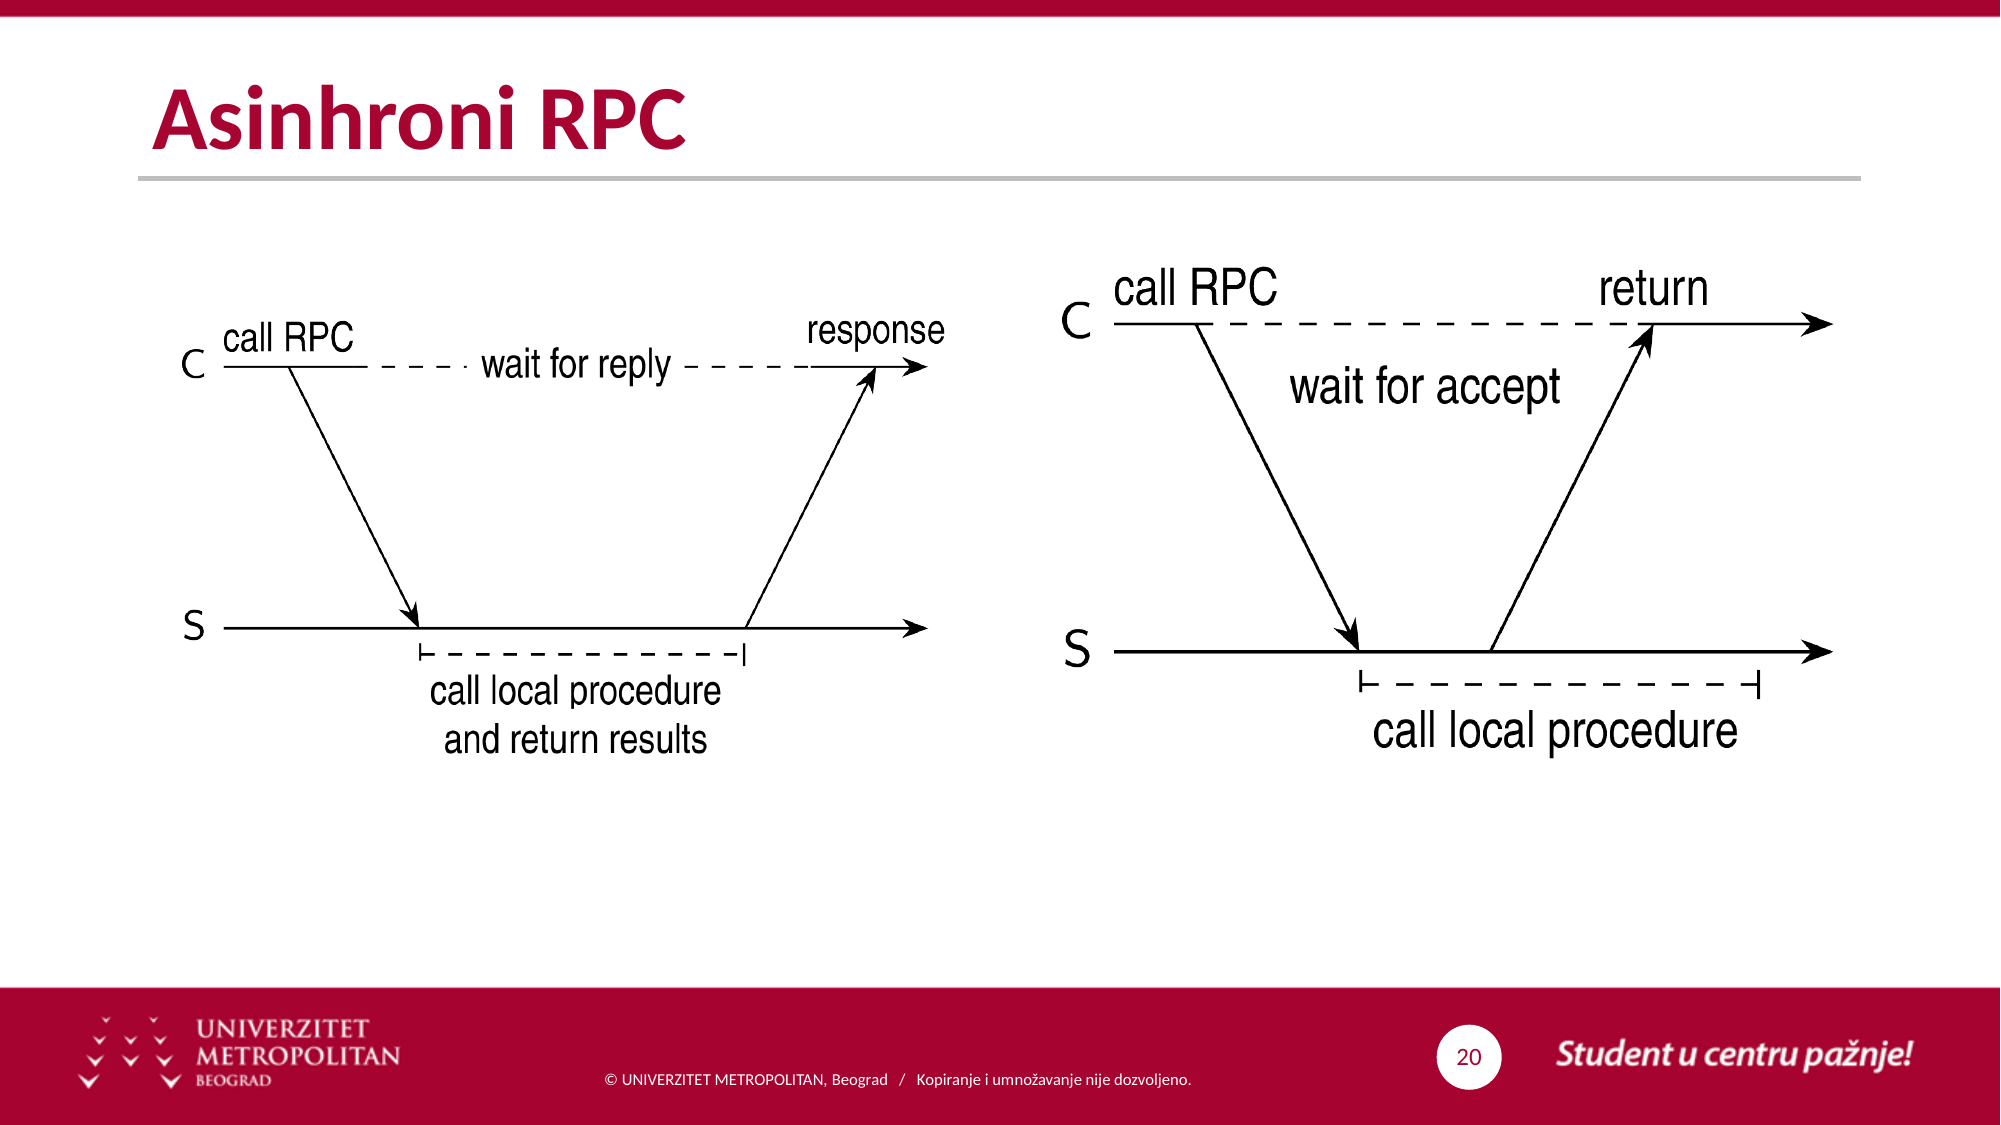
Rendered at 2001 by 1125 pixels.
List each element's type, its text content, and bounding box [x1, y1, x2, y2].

title Asinhroni RPC [137, 63, 1863, 202]
picture [0, 0, 2000, 1125]
